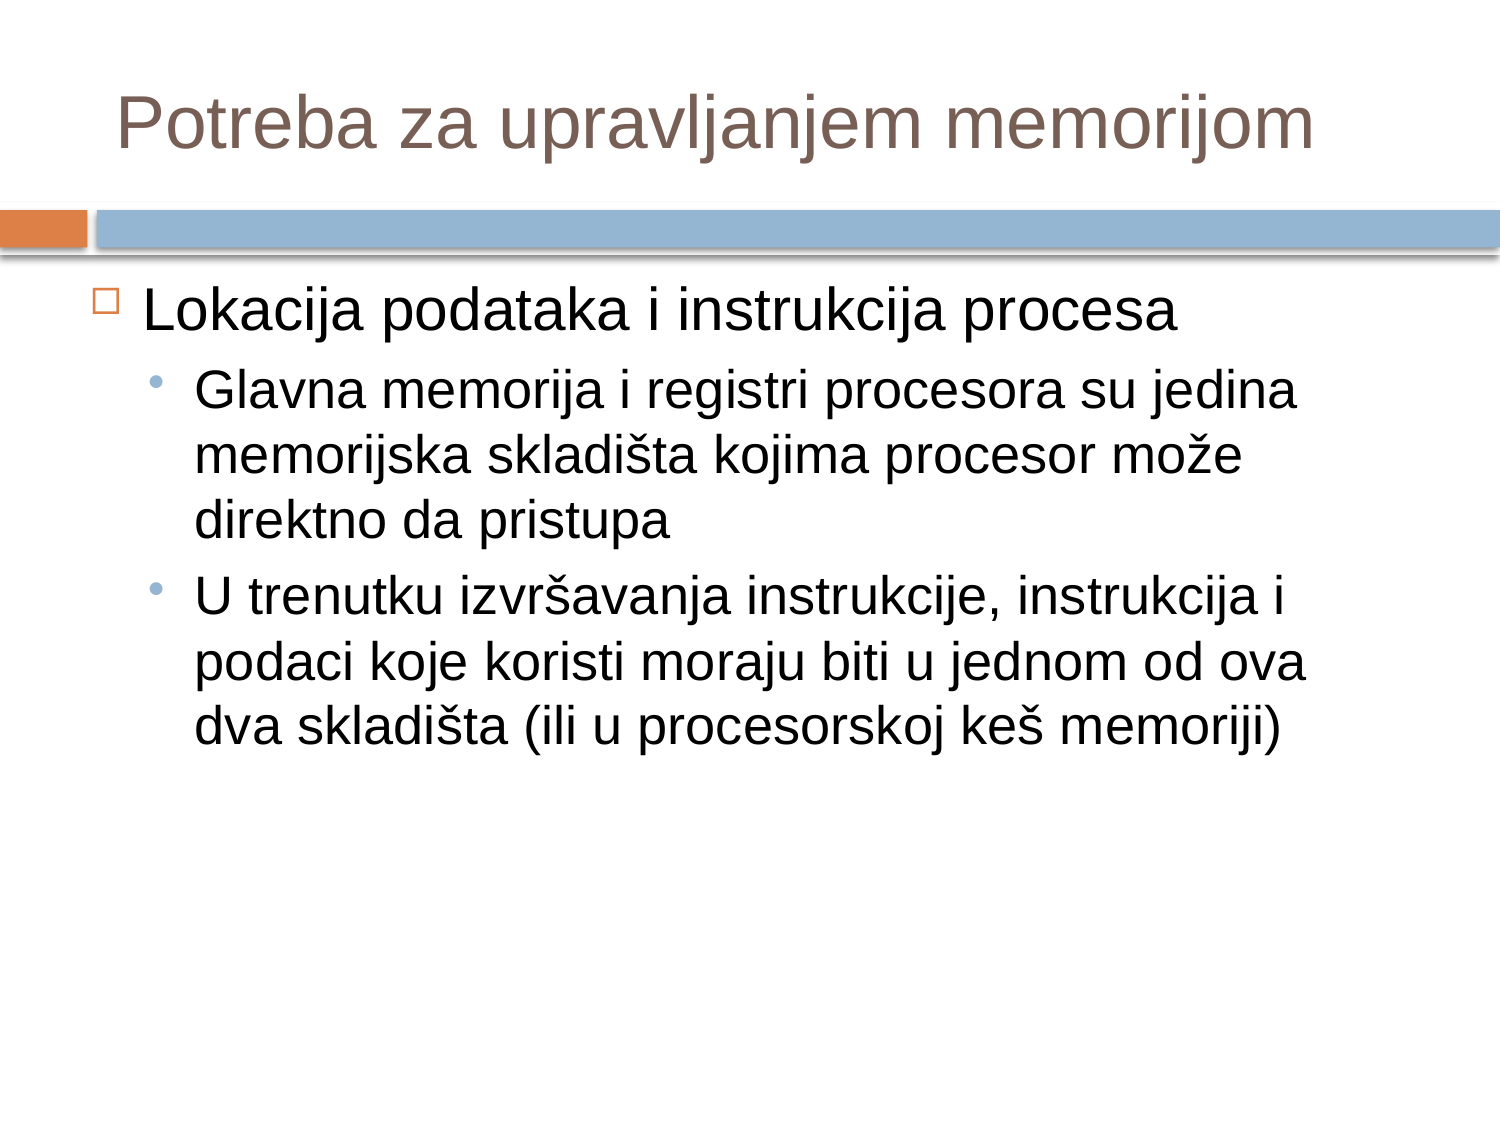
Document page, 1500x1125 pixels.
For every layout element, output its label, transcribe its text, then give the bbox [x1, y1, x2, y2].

title Potreba za upravljanjem memorijom [100, 37, 1438, 200]
list Lokacija podataka i instrukcija procesa Glavna memorija i registri procesora su jedina memorijska skladišta kojima procesor može direktno da pristupa U trenutku izvršavanja instrukcije, instrukcija i podaci koje koristi moraju biti u jednom od ova dva skladišta (ili u procesorskoj keš memoriji) [75, 262, 1425, 1113]
